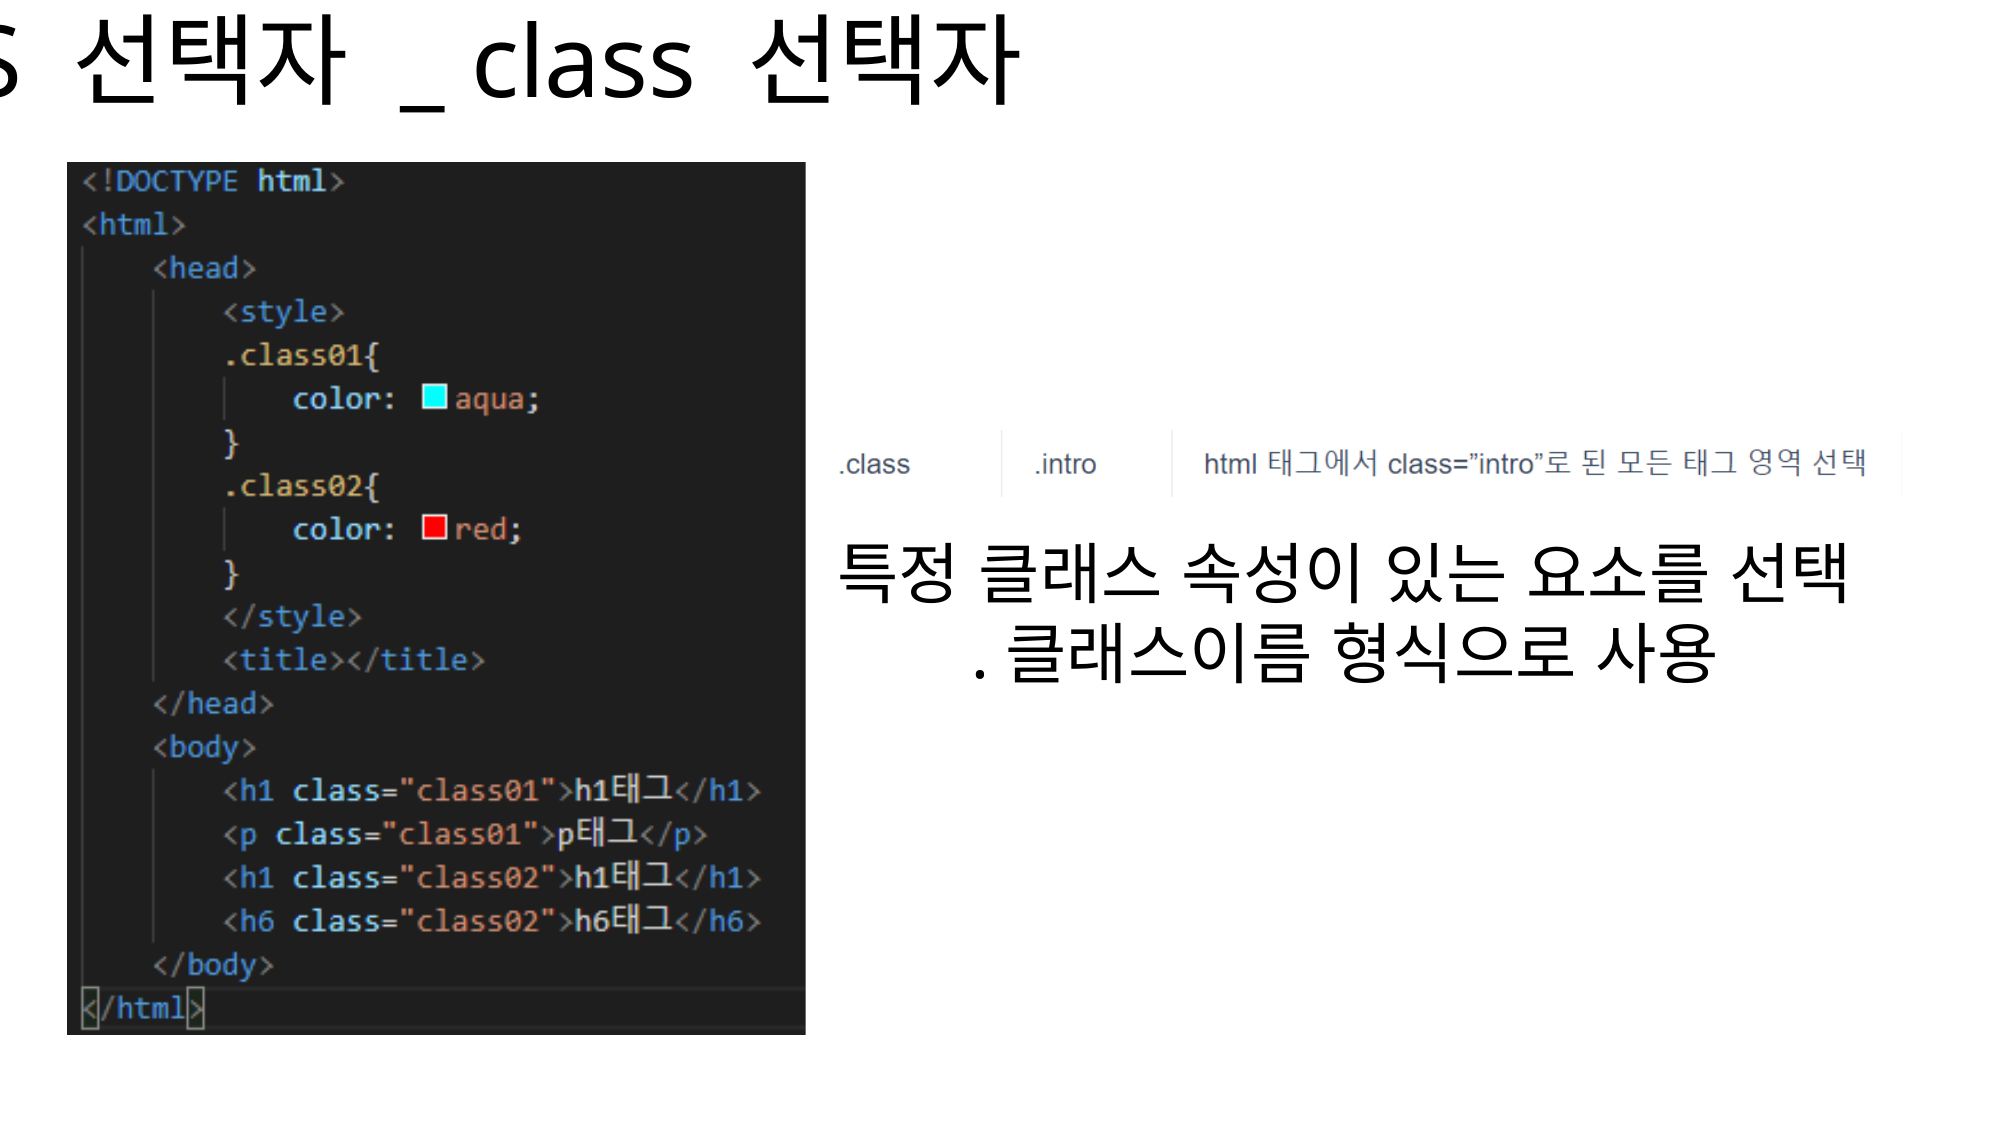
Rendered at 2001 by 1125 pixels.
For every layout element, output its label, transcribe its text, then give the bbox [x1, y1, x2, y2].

text_box 특정 클래스 속성이 있는 요소를 선택 .클래스이름 형식으로 사용 [806, 524, 1902, 699]
text_box CSS 선택자 _ class 선택자 [0, 0, 1038, 125]
picture [818, 430, 1902, 497]
picture [66, 162, 806, 1035]
